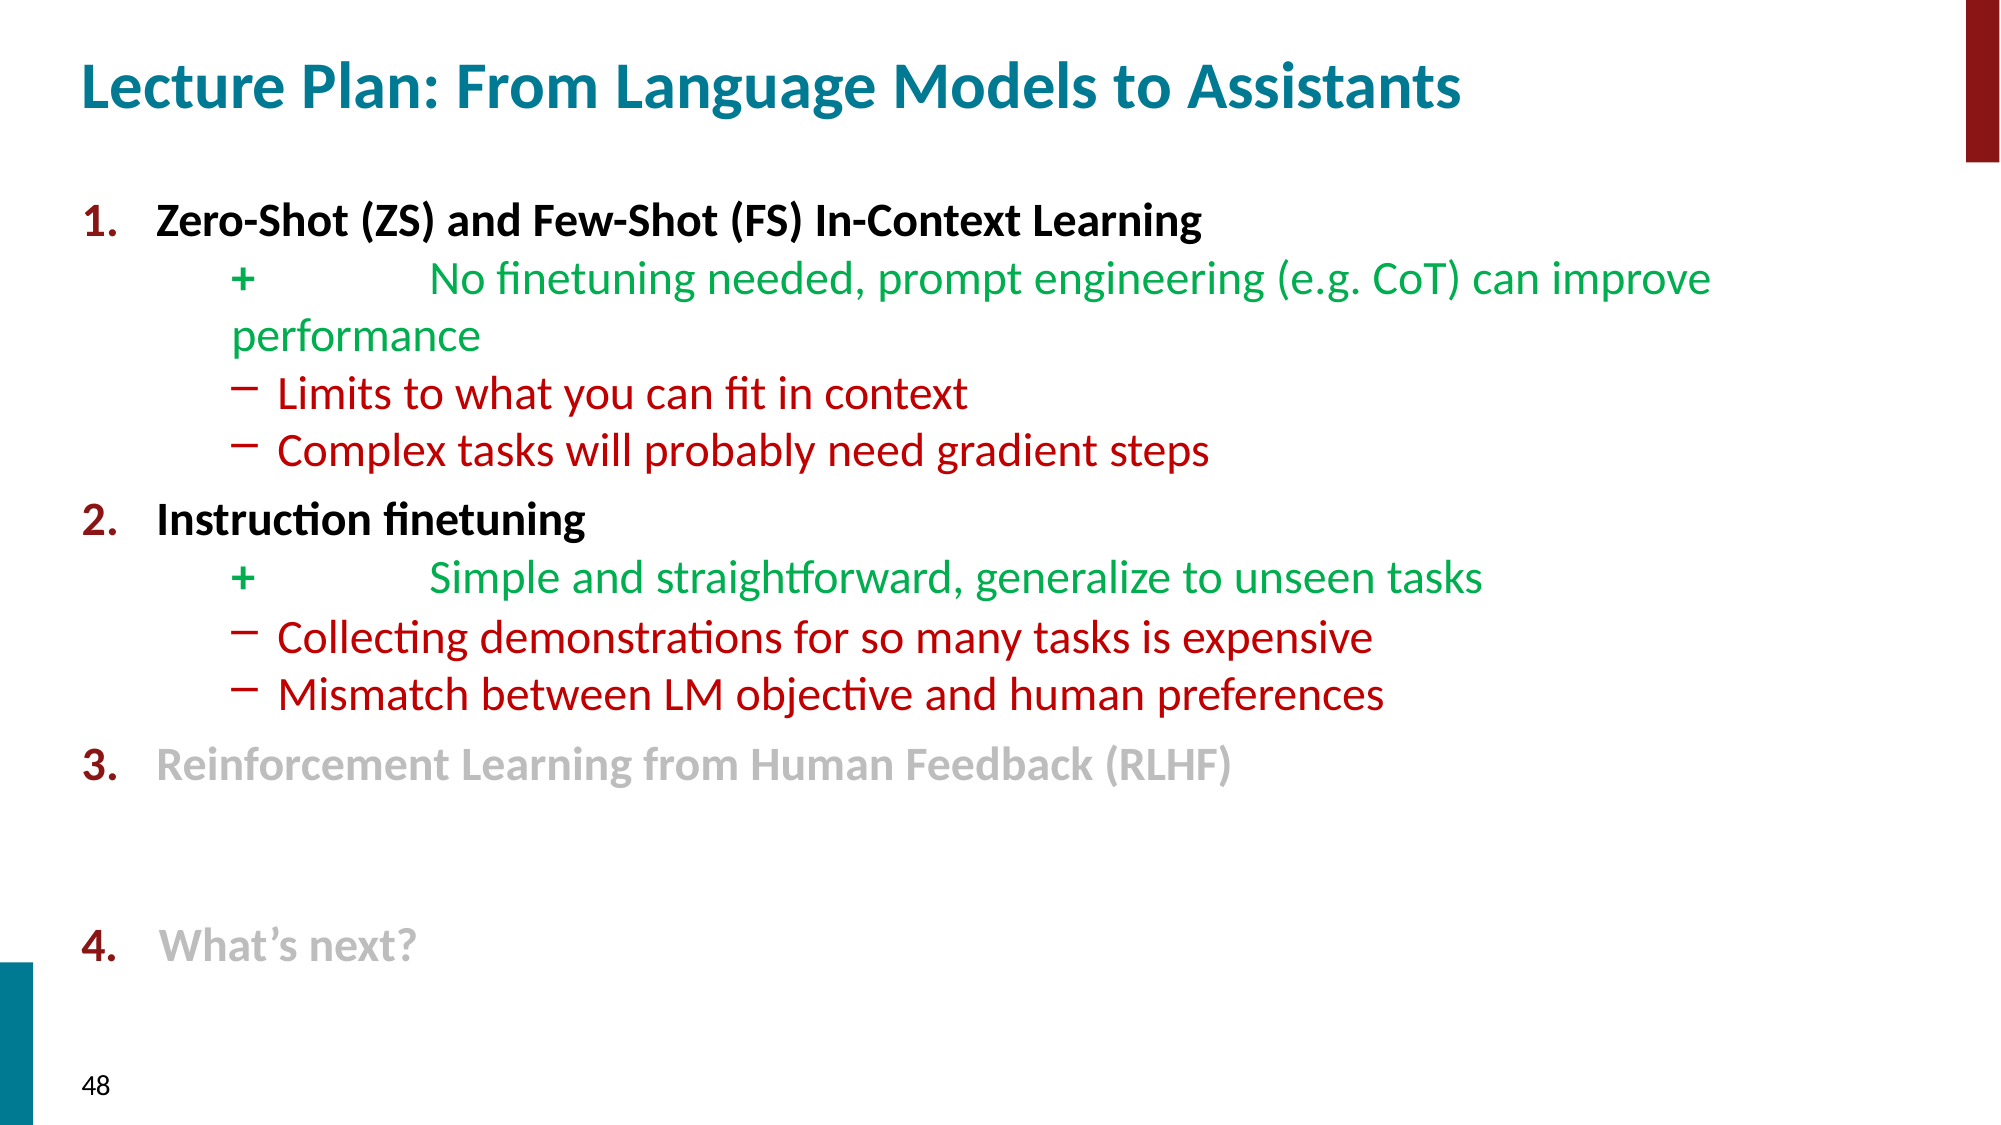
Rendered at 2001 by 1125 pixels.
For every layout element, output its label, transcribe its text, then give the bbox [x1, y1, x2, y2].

text_box 4. What’s next? [79, 911, 420, 971]
list Zero-Shot (ZS) and Few-Shot (FS) In-Context Learning + No finetuning needed, prompt engineering (e.g. CoT) can improve performance Limits to what you can fit in context Complex tasks will probably need gradient steps Instruction finetuning + Simple and straightforward, generalize to unseen tasks Collecting demonstrations for so many tasks is expensive Mismatch between LM objective and human preferences Reinforcement Learning from Human Feedback (RLHF) [79, 230, 1827, 827]
slide_number 48 [75, 1071, 119, 1125]
title Lecture Plan: From Language Models to Assistants [78, 39, 1922, 230]
